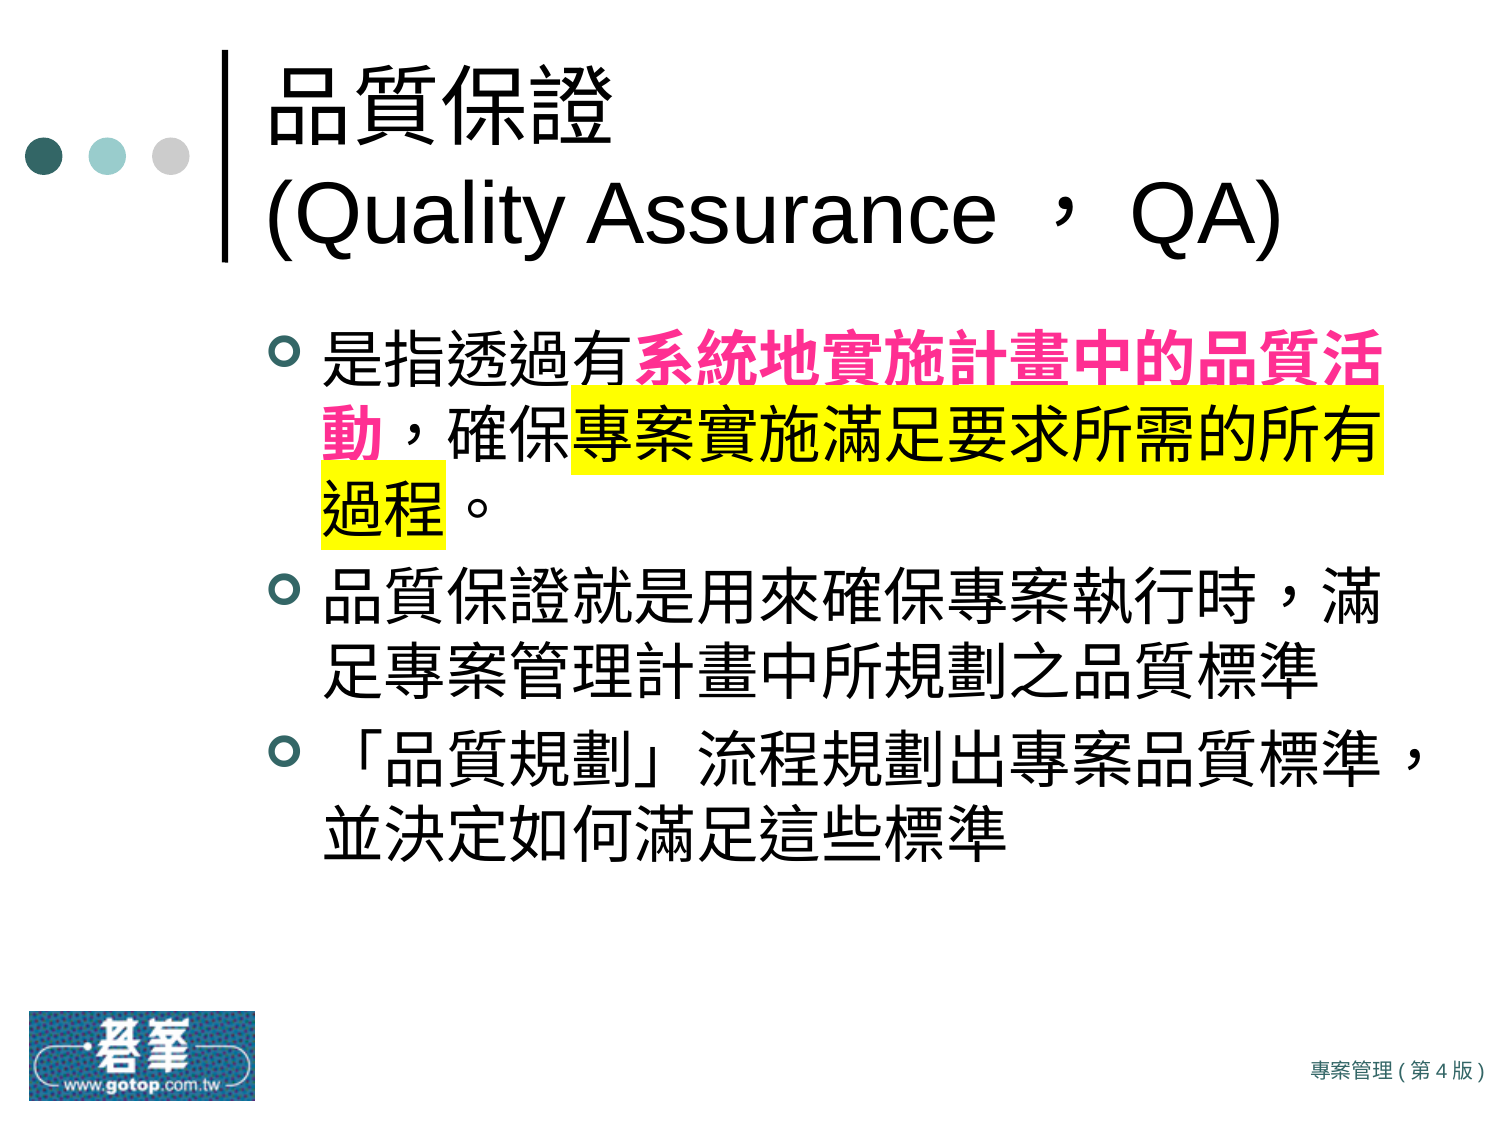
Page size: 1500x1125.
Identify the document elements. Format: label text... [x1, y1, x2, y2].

picture [29, 1011, 255, 1101]
title 品質保證 (Quality Assurance，QA) [249, 31, 1400, 282]
slide_number 專案管理(第4版) [1187, 1050, 1500, 1125]
list 是指透過有系統地實施計畫中的品質活動，確保專案實施滿足要求所需的所有過程。 品質保證就是用來確保專案執行時，滿足專案管理計畫中所規劃之品質標準 「品質規劃」流程規劃出專案品質標準，並決定如何滿足這些標準 [249, 312, 1400, 988]
